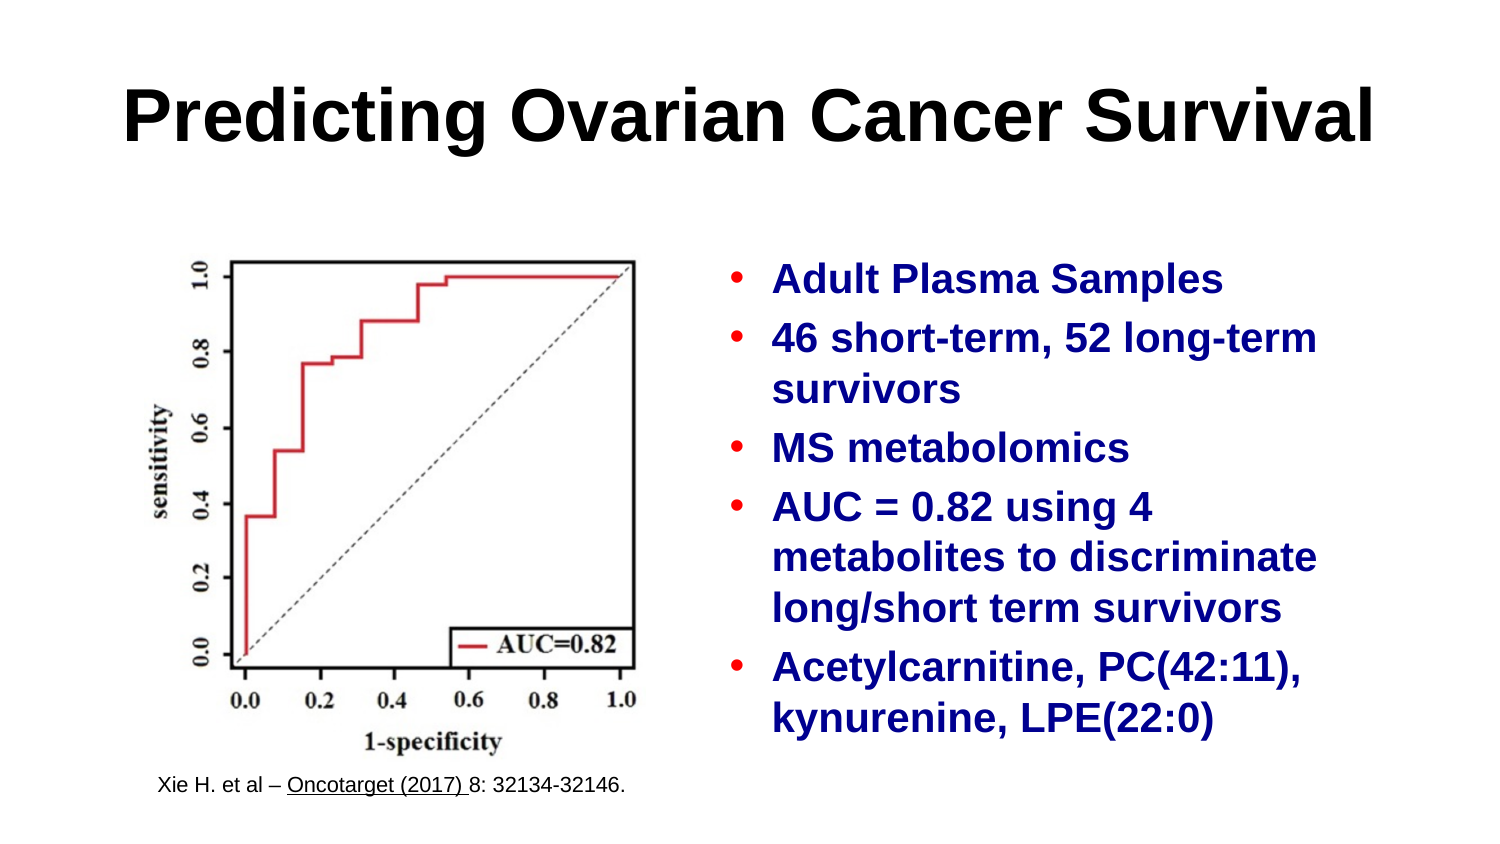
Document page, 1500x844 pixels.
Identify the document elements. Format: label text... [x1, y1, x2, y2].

title Predicting Ovarian Cancer Survival [75, 41, 1425, 183]
text_box Adult Plasma Samples 46 short-term, 52 long-term survivors MS metabolomics AUC = 0.82 using 4 metabolites to discriminate long/short term survivors Acetylcarnitine, PC(42:11), kynurenine, LPE(22:0) [714, 244, 1400, 748]
picture [124, 240, 646, 764]
text_box Xie H. et al – Oncotarget (2017) 8: 32134-32146. [142, 763, 705, 805]
